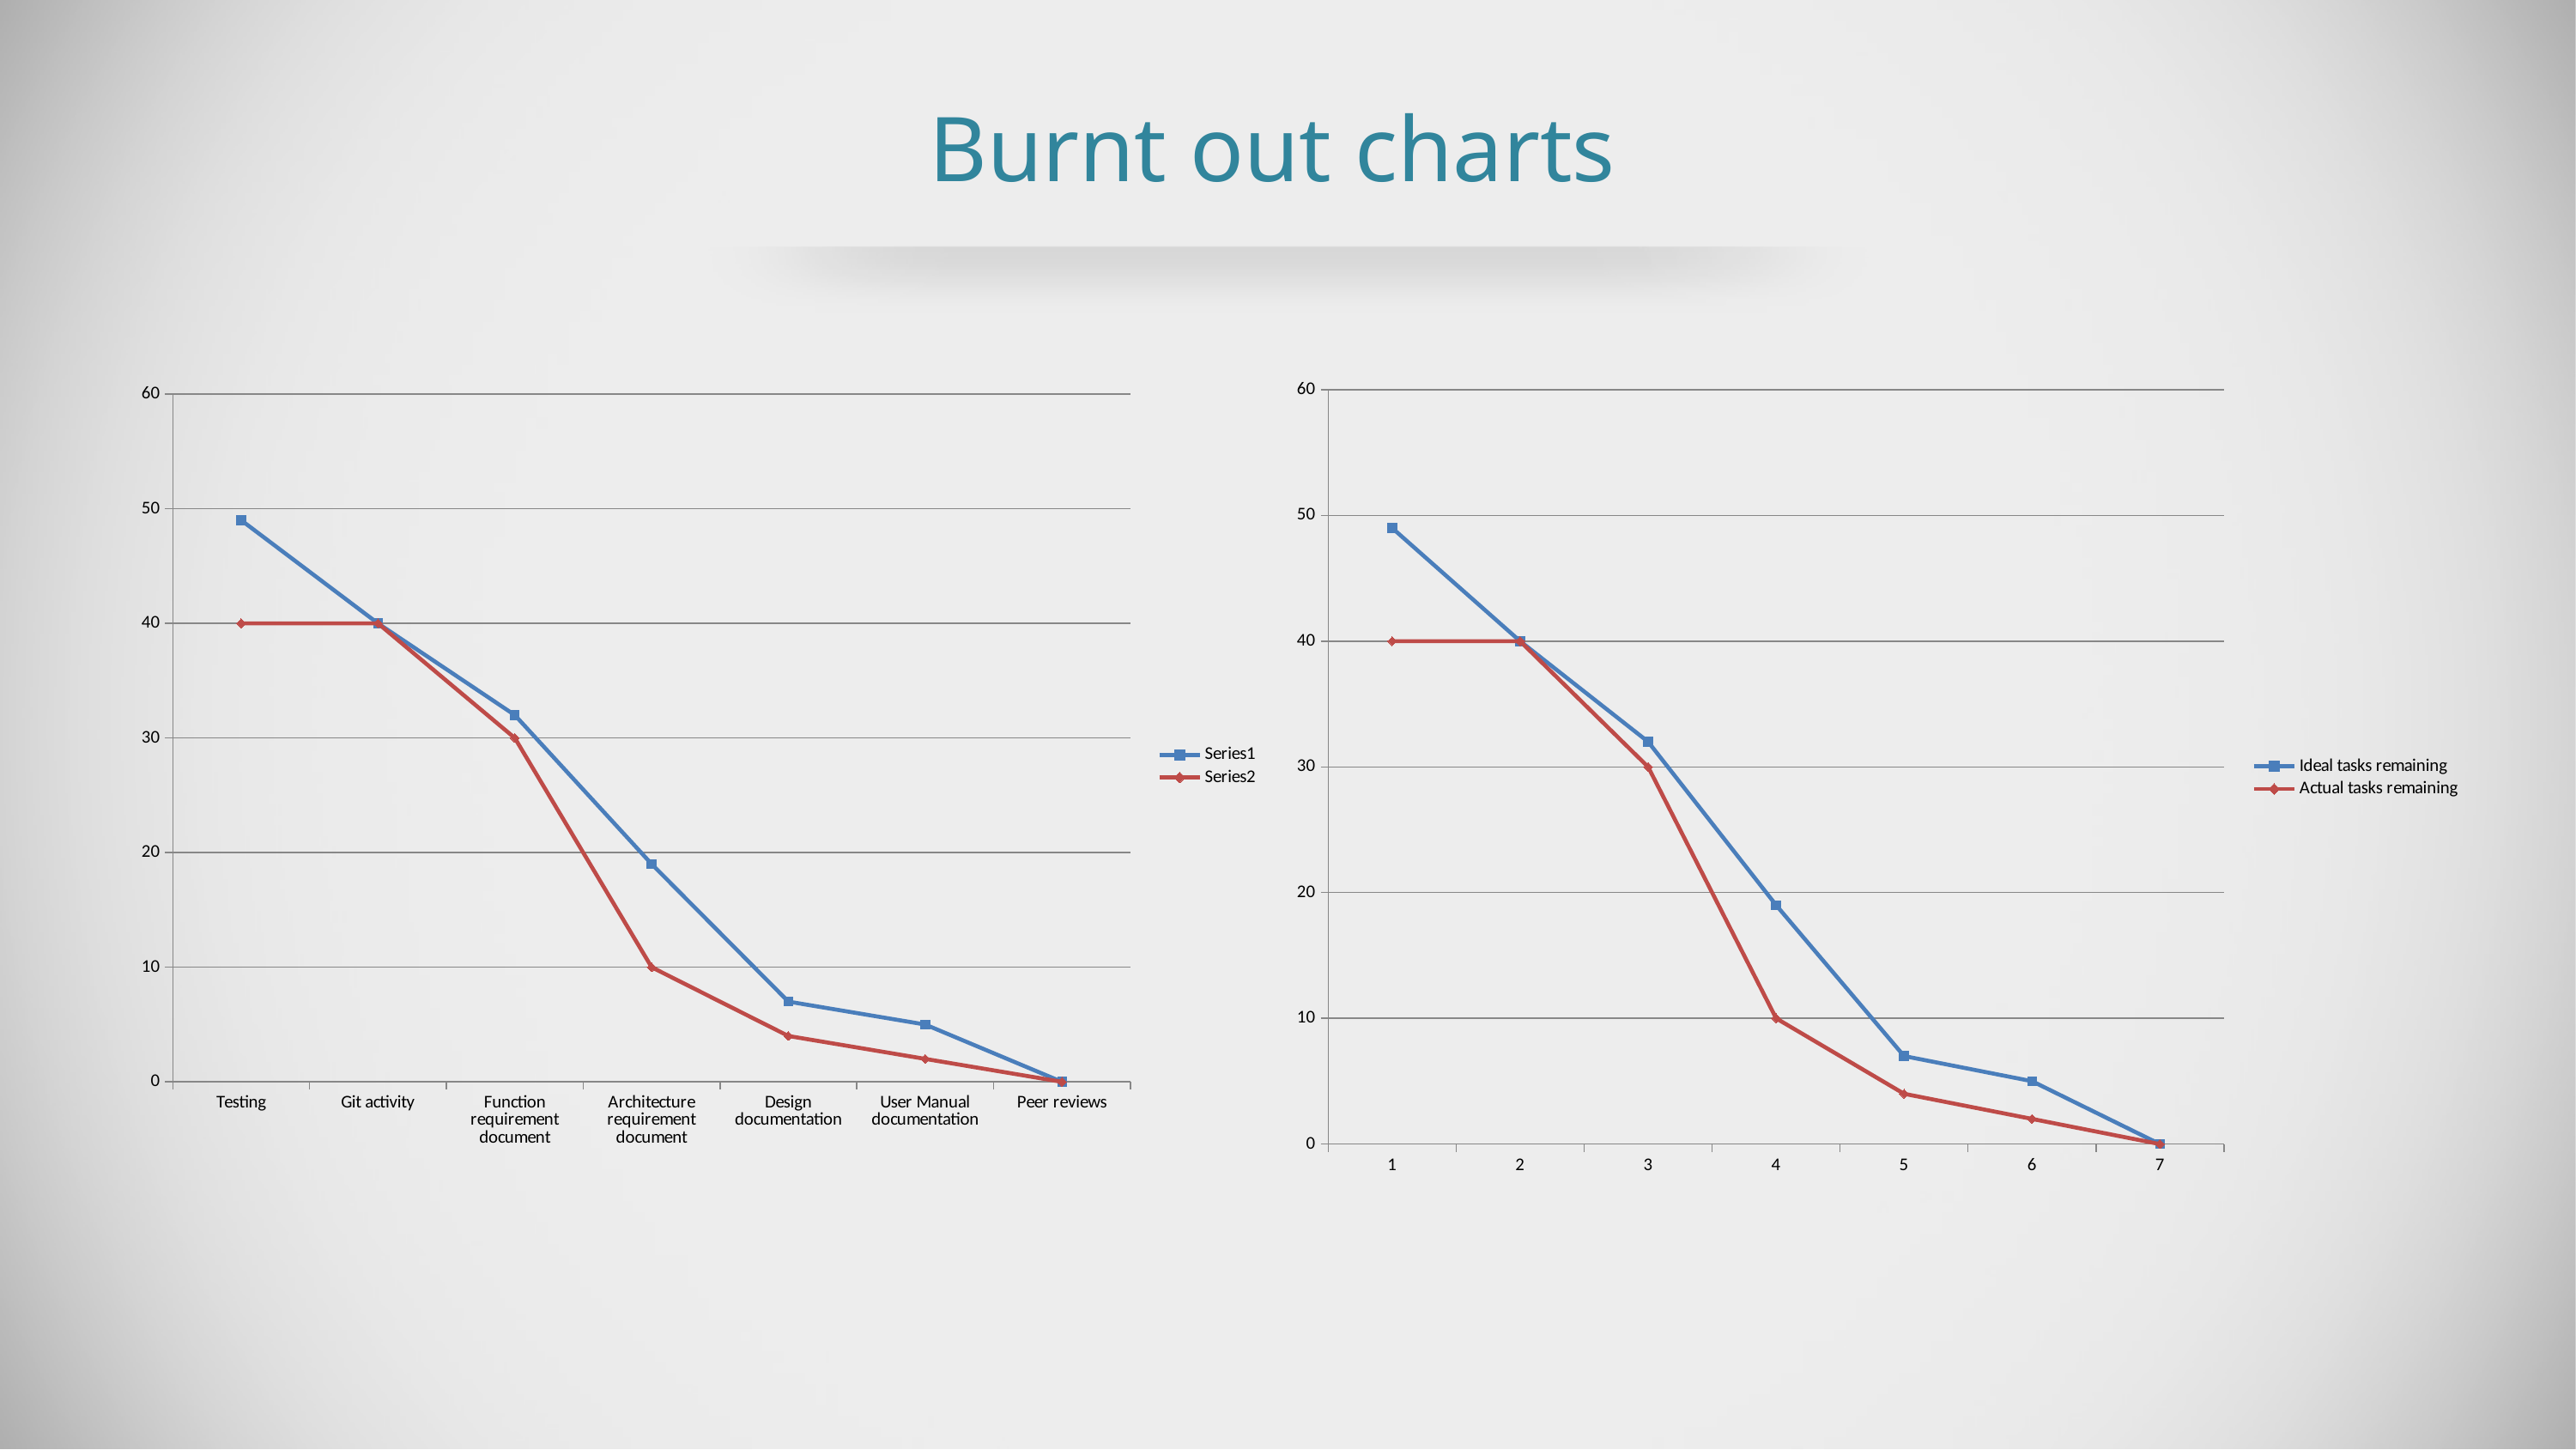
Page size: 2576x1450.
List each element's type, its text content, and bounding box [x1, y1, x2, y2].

picture [0, 0, 2576, 1449]
text_box Burnt out charts [1359, 86, 1846, 204]
text_box Burnt out charts [700, 86, 1185, 204]
chart [118, 364, 2475, 1192]
